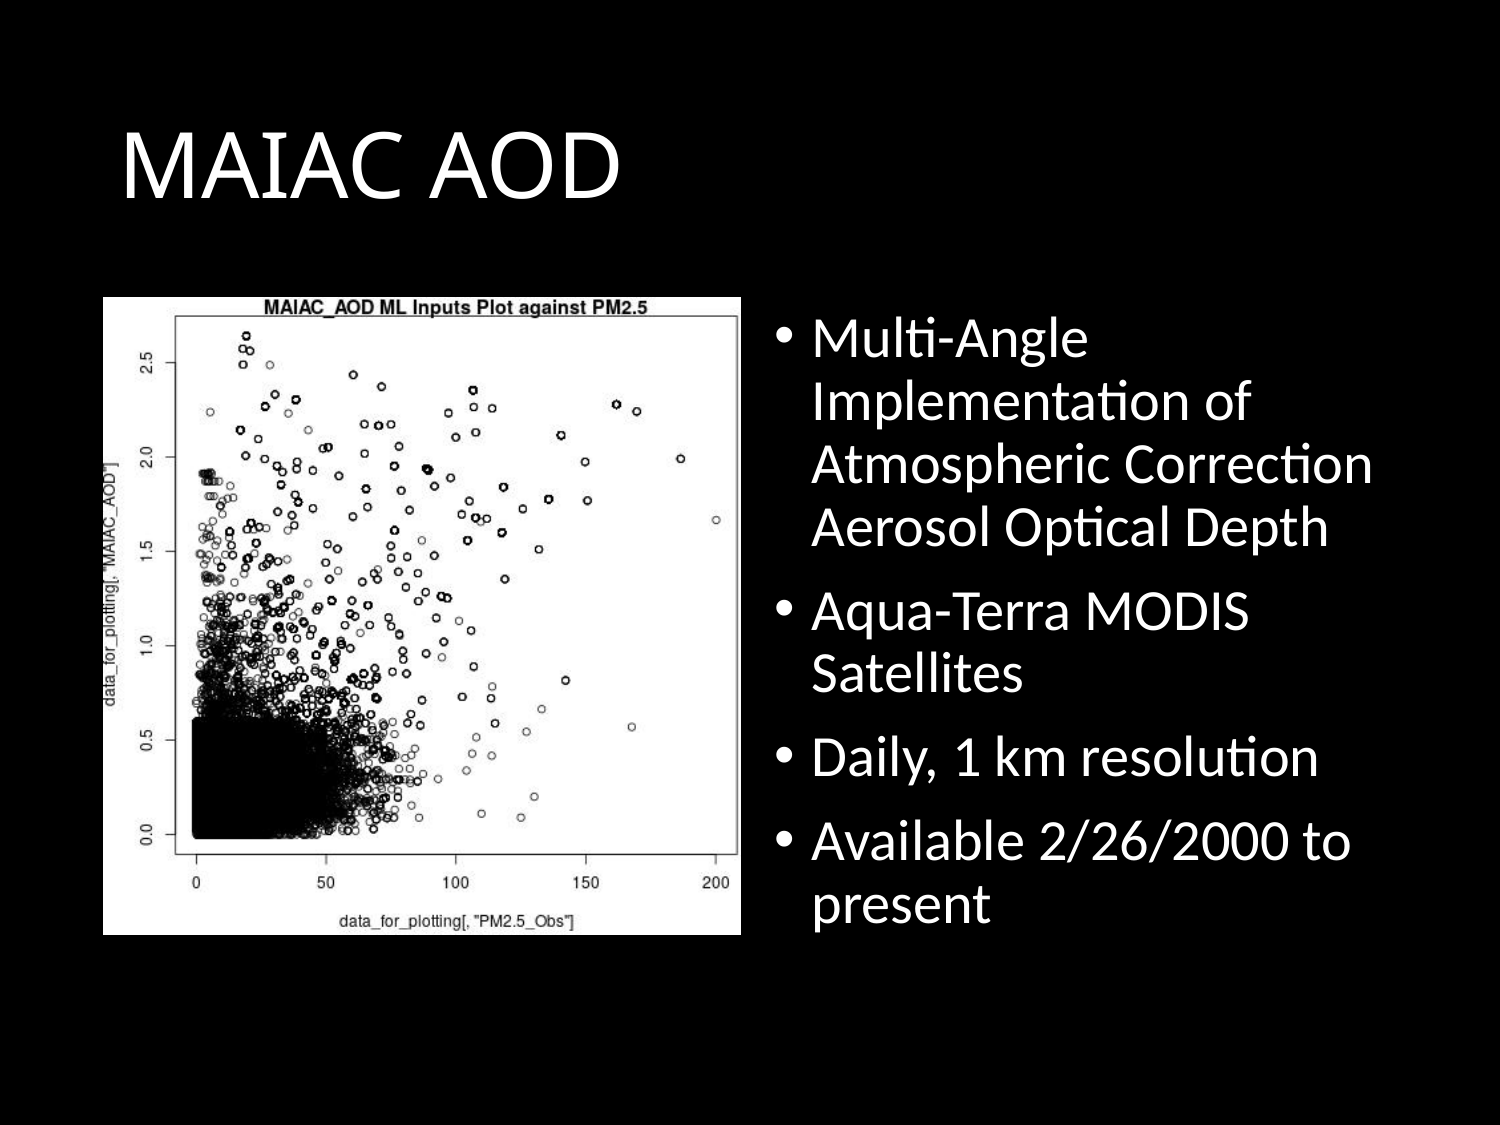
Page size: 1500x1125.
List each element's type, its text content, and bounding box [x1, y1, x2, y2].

list Multi-Angle Implementation of Atmospheric Correction Aerosol Optical Depth Aqua-Terra MODIS Satellites Daily, 1 km resolution Available 2/26/2000 to present [759, 299, 1397, 1014]
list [103, 297, 741, 935]
title MAIAC AOD [103, 59, 1397, 278]
